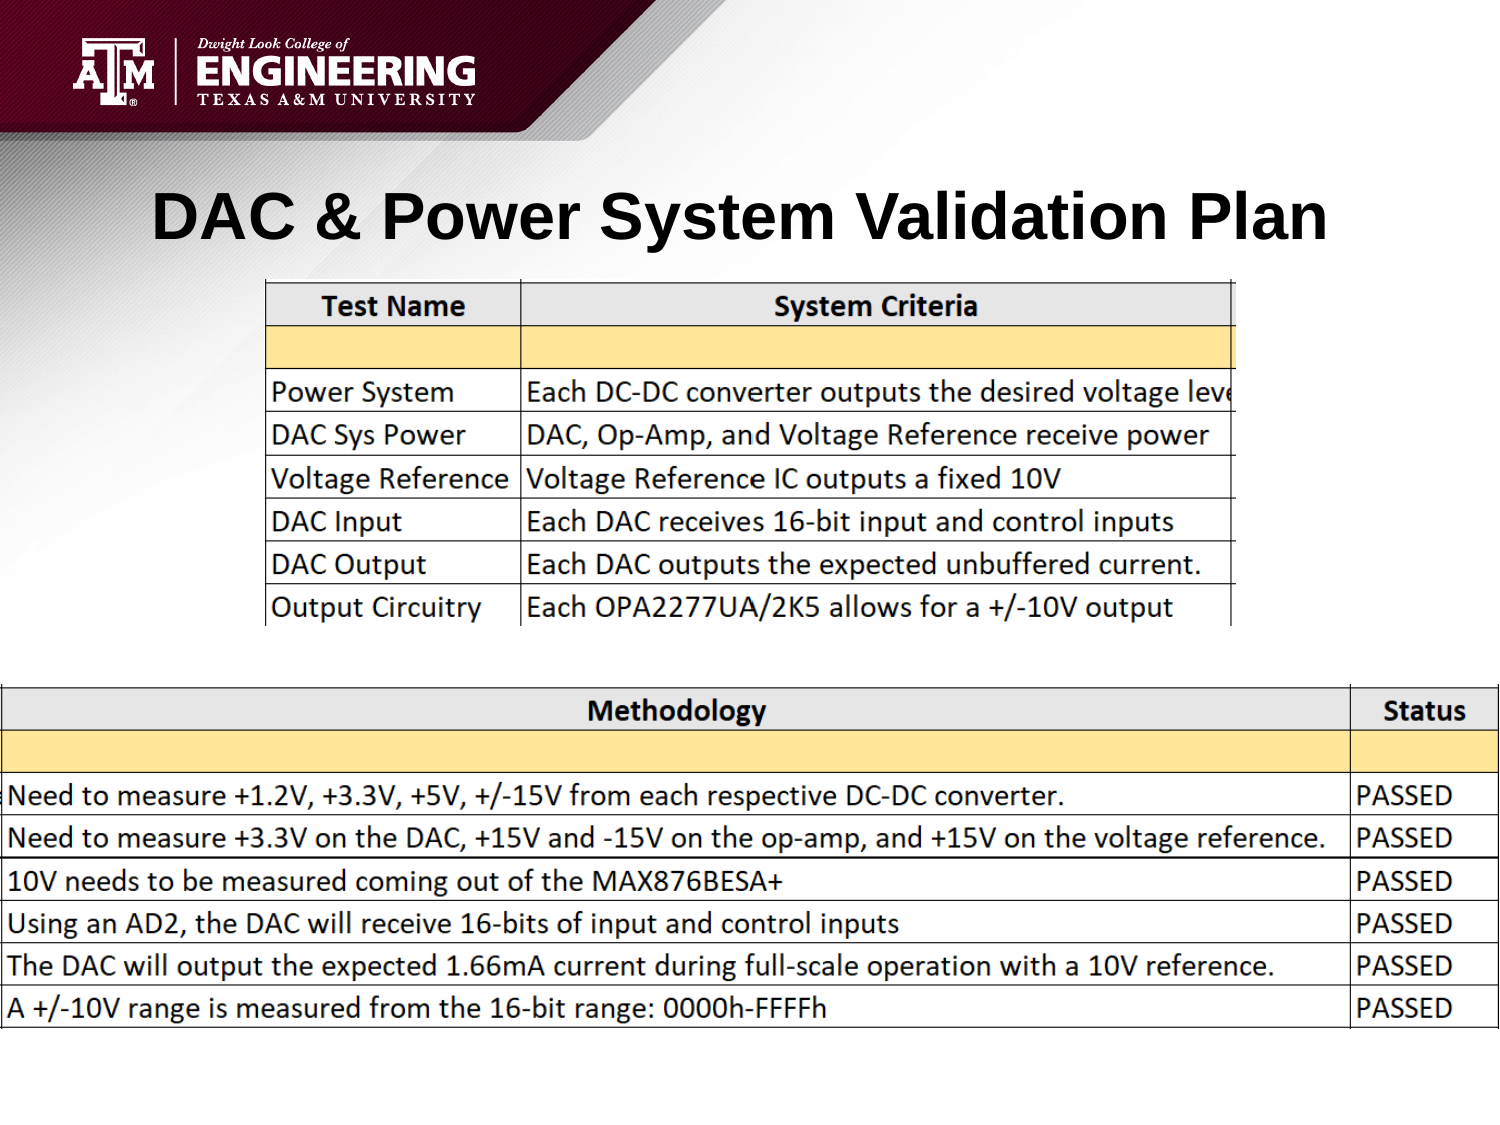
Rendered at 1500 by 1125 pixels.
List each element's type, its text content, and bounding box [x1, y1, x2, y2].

picture [0, 0, 1500, 1125]
title DAC & Power System Validation Plan [75, 147, 1425, 279]
